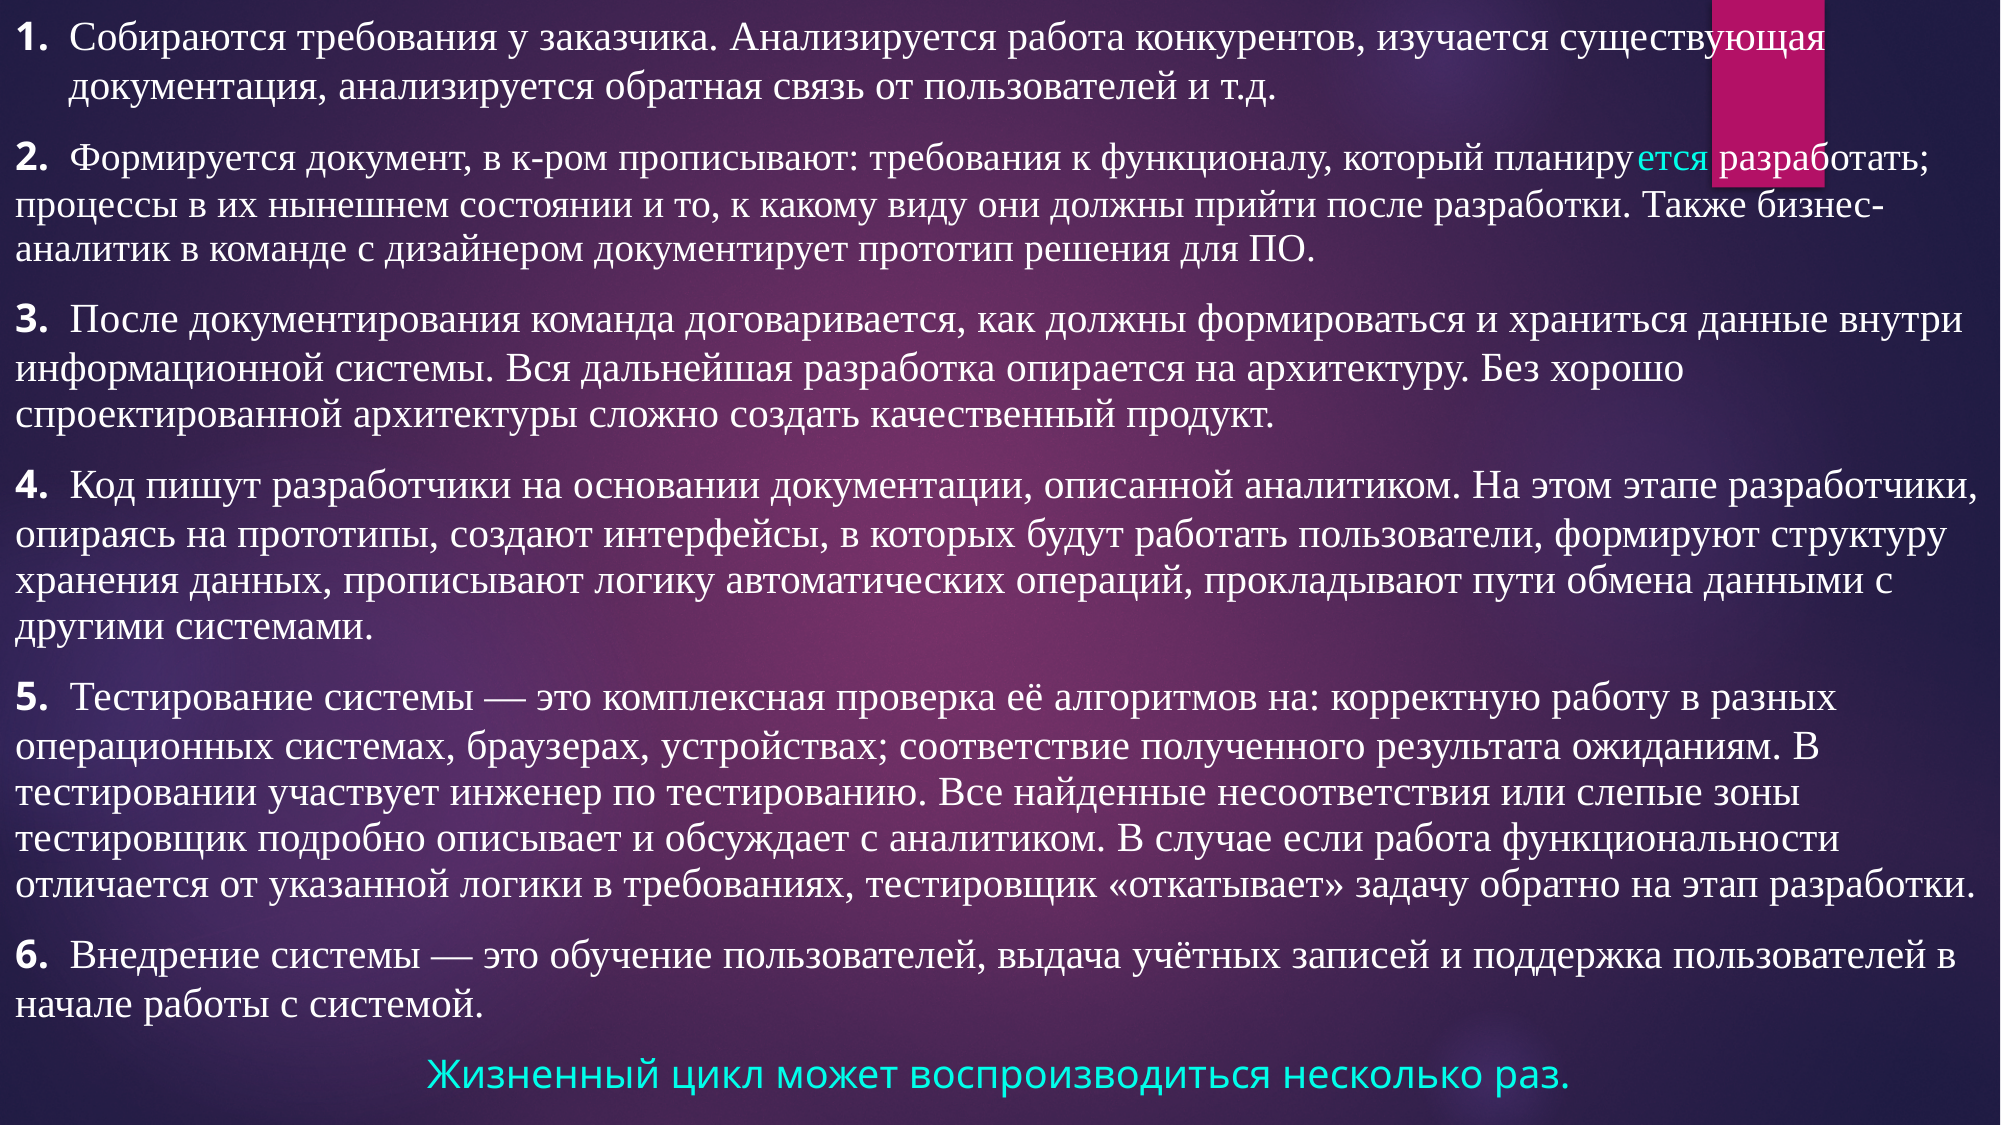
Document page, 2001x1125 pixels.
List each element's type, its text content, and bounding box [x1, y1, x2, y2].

list 1. Собираются требования у заказчика. Анализируется работа конкурентов, изучается существующая документация, анализируется обратная связь от пользователей и т.д. 2. Формируется документ, в к-ром прописывают: требования к функционалу, который планируется разработать; процессы в их нынешнем состоянии и то, к какому виду они должны прийти после разработки. Также бизнес-аналитик в команде с дизайнером документирует прототип решения для ПО. 3. После документирования команда договаривается, как должны формироваться и храниться данные внутри информационной системы. Вся дальнейшая разработка опирается на архитектуру. Без хорошо спроектированной архитектуры сложно создать качественный продукт. 4. Код пишут разработчики на основании документации, описанной аналитиком. На этом этапе разработчики, опираясь на прототипы, создают интерфейсы, в которых будут работать пользователи, формируют структуру хранения данных, прописывают логику автоматических операций, прокладывают пути обмена данными с другими системами. 5. Тестирование системы — это комплексная проверка её алгоритмов на: корректную работу в разных операционных системах, браузерах, устройствах; соответствие полученного результата ожиданиям. В тестировании участвует инженер по тестированию. Все найденные несоответствия или слепые зоны тестировщик подробно описывает и обсуждает с аналитиком. В случае если работа функциональности отличается от указанной логики в требованиях, тестировщик «откатывает» задачу обратно на этап разработки. 6. Внедрение системы — это обучение пользователей, выдача учётных записей и поддержка пользователей в начале работы с системой. Жизненный цикл может воспроизводиться несколько раз. [0, 0, 2000, 1125]
